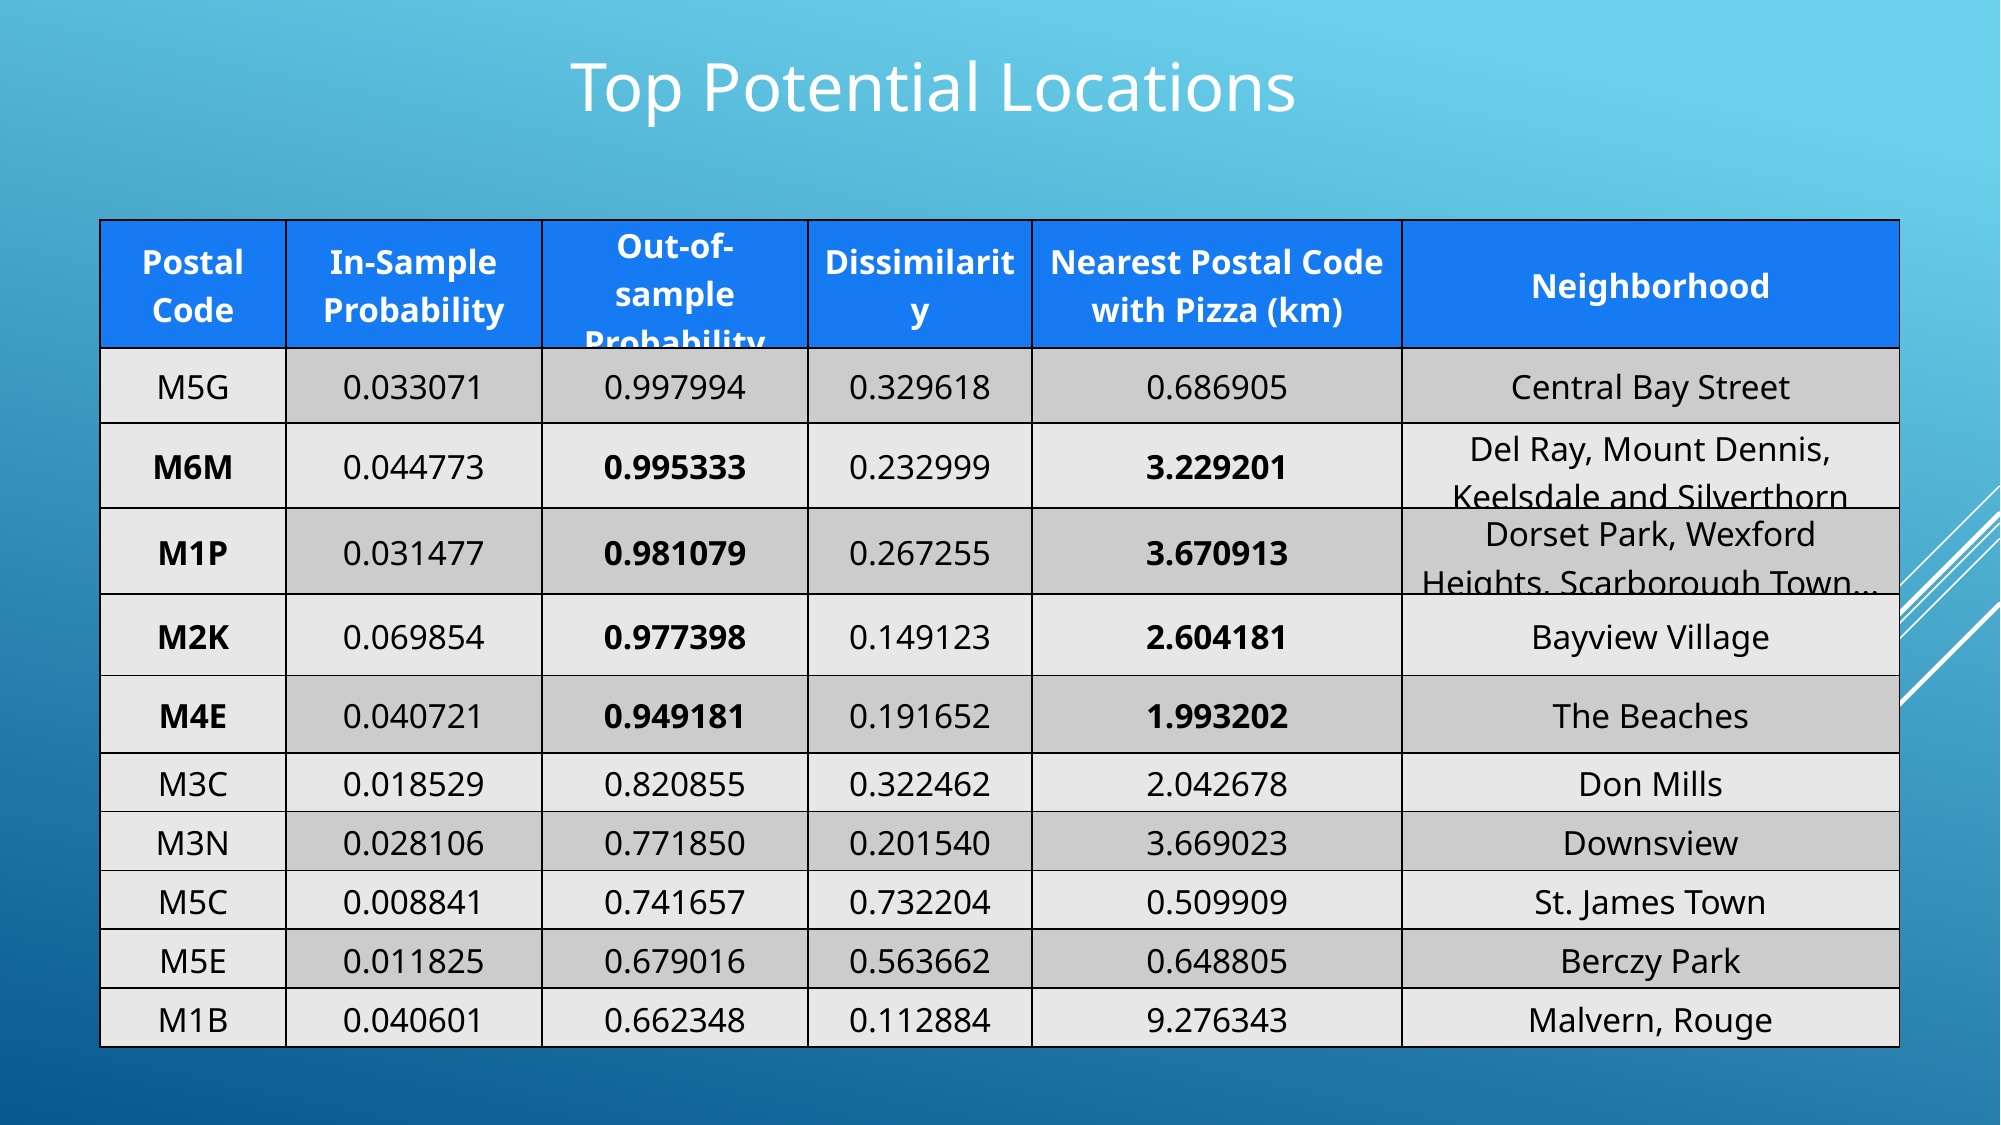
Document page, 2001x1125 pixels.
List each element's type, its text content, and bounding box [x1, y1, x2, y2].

table_cell 3.229201 [1033, 424, 1401, 507]
table_cell M1P [101, 509, 285, 593]
table_cell Del Ray, Mount Dennis, Keelsdale and Silverthorn [1403, 424, 1899, 507]
table_cell M6M [101, 424, 285, 507]
table_cell Bayview Village [1403, 595, 1899, 675]
table_cell 0.028106 [287, 812, 541, 870]
table_cell 0.322462 [809, 754, 1031, 811]
table_cell Central Bay Street [1403, 349, 1899, 422]
table_cell 0.820855 [543, 754, 807, 811]
table_cell Don Mills [1403, 754, 1899, 811]
text_box Top Potential Locations [411, 37, 1459, 133]
table_cell 0.040601 [287, 989, 541, 1046]
table_cell 0.648805 [1033, 930, 1401, 987]
table_header Neighborhood [1403, 221, 1899, 347]
table_cell 3.669023 [1033, 812, 1401, 870]
table_cell 0.949181 [543, 676, 807, 752]
table_cell Malvern, Rouge [1403, 989, 1899, 1046]
table_cell 0.679016 [543, 930, 807, 987]
table_header Postal Code [101, 221, 285, 347]
table_cell St. James Town [1403, 871, 1899, 928]
table_cell 1.993202 [1033, 676, 1401, 752]
table_cell 0.033071 [287, 349, 541, 422]
table_cell The Beaches [1403, 676, 1899, 752]
table_cell 0.069854 [287, 595, 541, 675]
table_cell M1B [101, 989, 285, 1046]
table_cell 0.995333 [543, 424, 807, 507]
table_header Nearest Postal Code with Pizza (km) [1033, 221, 1401, 347]
table_cell M3N [101, 812, 285, 870]
table_cell 0.329618 [809, 349, 1031, 422]
table_cell 0.031477 [287, 509, 541, 593]
table_cell 0.997994 [543, 349, 807, 422]
table_header Out-of-sample Probability [543, 221, 807, 347]
table_cell 0.267255 [809, 509, 1031, 593]
table_cell Berczy Park [1403, 930, 1899, 987]
table_cell 0.018529 [287, 754, 541, 811]
table_cell M3C [101, 754, 285, 811]
table_cell 2.042678 [1033, 754, 1401, 811]
table_cell 0.008841 [287, 871, 541, 928]
table_cell 0.732204 [809, 871, 1031, 928]
table_cell 0.201540 [809, 812, 1031, 870]
table_cell 0.771850 [543, 812, 807, 870]
table_cell M5G [101, 349, 285, 422]
table_cell M5C [101, 871, 285, 928]
table_cell 0.044773 [287, 424, 541, 507]
table_cell 0.149123 [809, 595, 1031, 675]
table_cell 0.662348 [543, 989, 807, 1046]
table_cell 0.232999 [809, 424, 1031, 507]
table_cell 9.276343 [1033, 989, 1401, 1046]
table_cell M4E [101, 676, 285, 752]
table_cell 0.741657 [543, 871, 807, 928]
table_cell 0.977398 [543, 595, 807, 675]
table_cell 3.670913 [1033, 509, 1401, 593]
table_cell Downsview [1403, 812, 1899, 870]
table_cell 2.604181 [1033, 595, 1401, 675]
table_cell 0.686905 [1033, 349, 1401, 422]
table_cell Dorset Park, Wexford Heights, Scarborough Town... [1403, 509, 1899, 593]
table_cell 0.011825 [287, 930, 541, 987]
table_cell 0.191652 [809, 676, 1031, 752]
table_cell 0.981079 [543, 509, 807, 593]
table_cell M2K [101, 595, 285, 675]
table_cell 0.112884 [809, 989, 1031, 1046]
table_header Dissimilarity [809, 221, 1031, 347]
table_cell M5E [101, 930, 285, 987]
table_cell 0.563662 [809, 930, 1031, 987]
table_header In-Sample Probability [287, 221, 541, 347]
table_cell 0.040721 [287, 676, 541, 752]
table_cell 0.509909 [1033, 871, 1401, 928]
